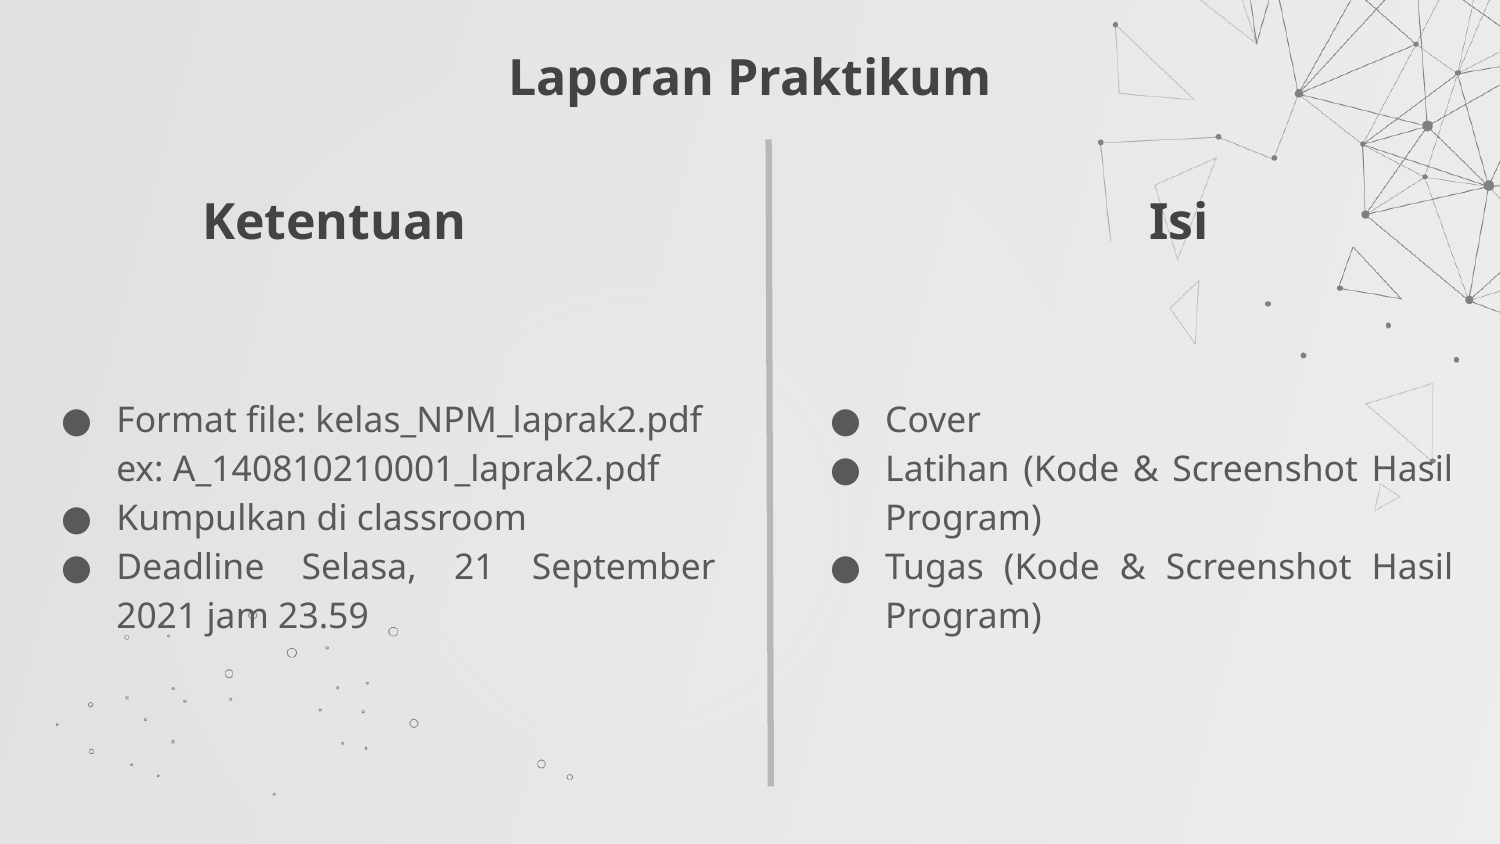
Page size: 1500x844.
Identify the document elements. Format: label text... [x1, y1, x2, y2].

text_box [768, 139, 772, 787]
text_box Format file: kelas_NPM_laprak2.pdf ex: A_140810210001_laprak2.pdf Kumpulkan di classroom Deadline Selasa, 21 September 2021 jam 23.59 [26, 375, 731, 671]
title Isi [923, 174, 1436, 289]
title Ketentuan [78, 174, 590, 289]
title Laporan Praktikum [401, 30, 1099, 175]
picture [0, 0, 1500, 844]
text_box Cover Latihan (Kode & Screenshot Hasil Program) Tugas (Kode & Screenshot Hasil Program) [795, 375, 1469, 671]
